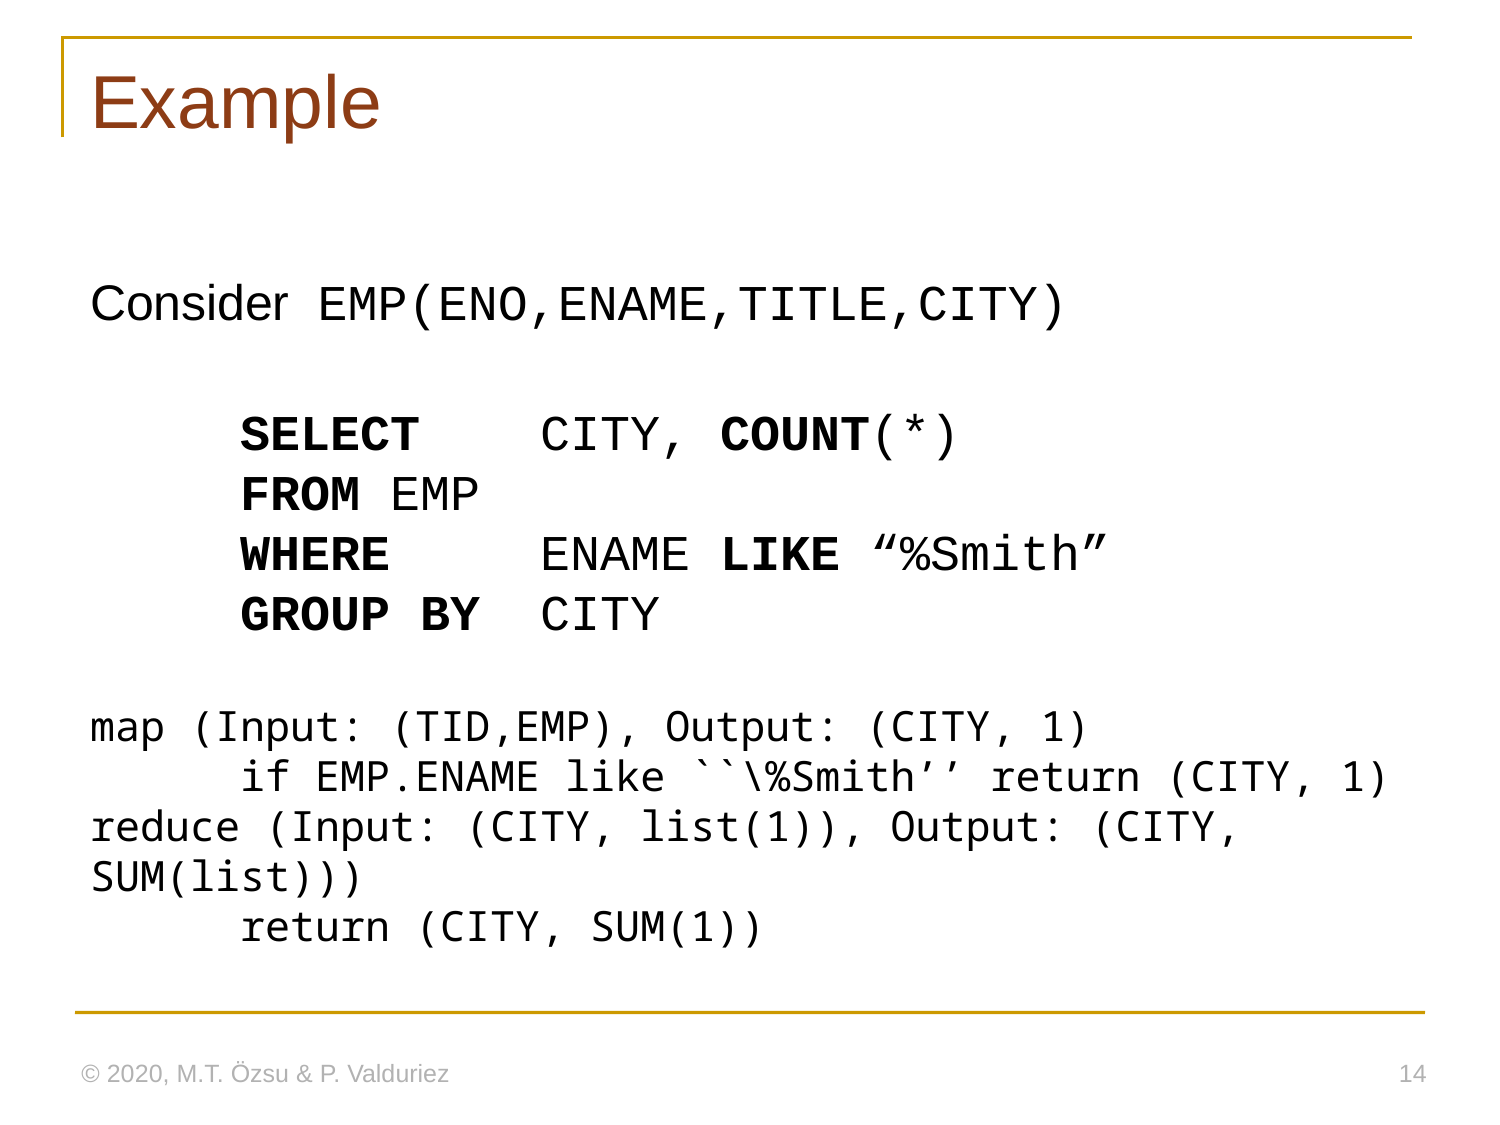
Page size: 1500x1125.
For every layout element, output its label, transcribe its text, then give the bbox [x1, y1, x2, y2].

slide_number 14 [1104, 1042, 1442, 1103]
title Example [74, 45, 1426, 233]
list Consider EMP(ENO,ENAME,TITLE,CITY) SELECT CITY, COUNT(*) FROM EMP WHERE ENAME LIKE “%Smith” GROUP BY CITY map (Input: (TID,EMP), Output: (CITY, 1) if EMP.ENAME like ``\%Smith’’ return (CITY, 1) reduce (Input: (CITY, list(1)), Output: (CITY, SUM(list))) return (CITY, SUM(1)) [74, 262, 1426, 1006]
footer © 2020, M.T. Özsu & P. Valduriez [66, 1042, 573, 1103]
